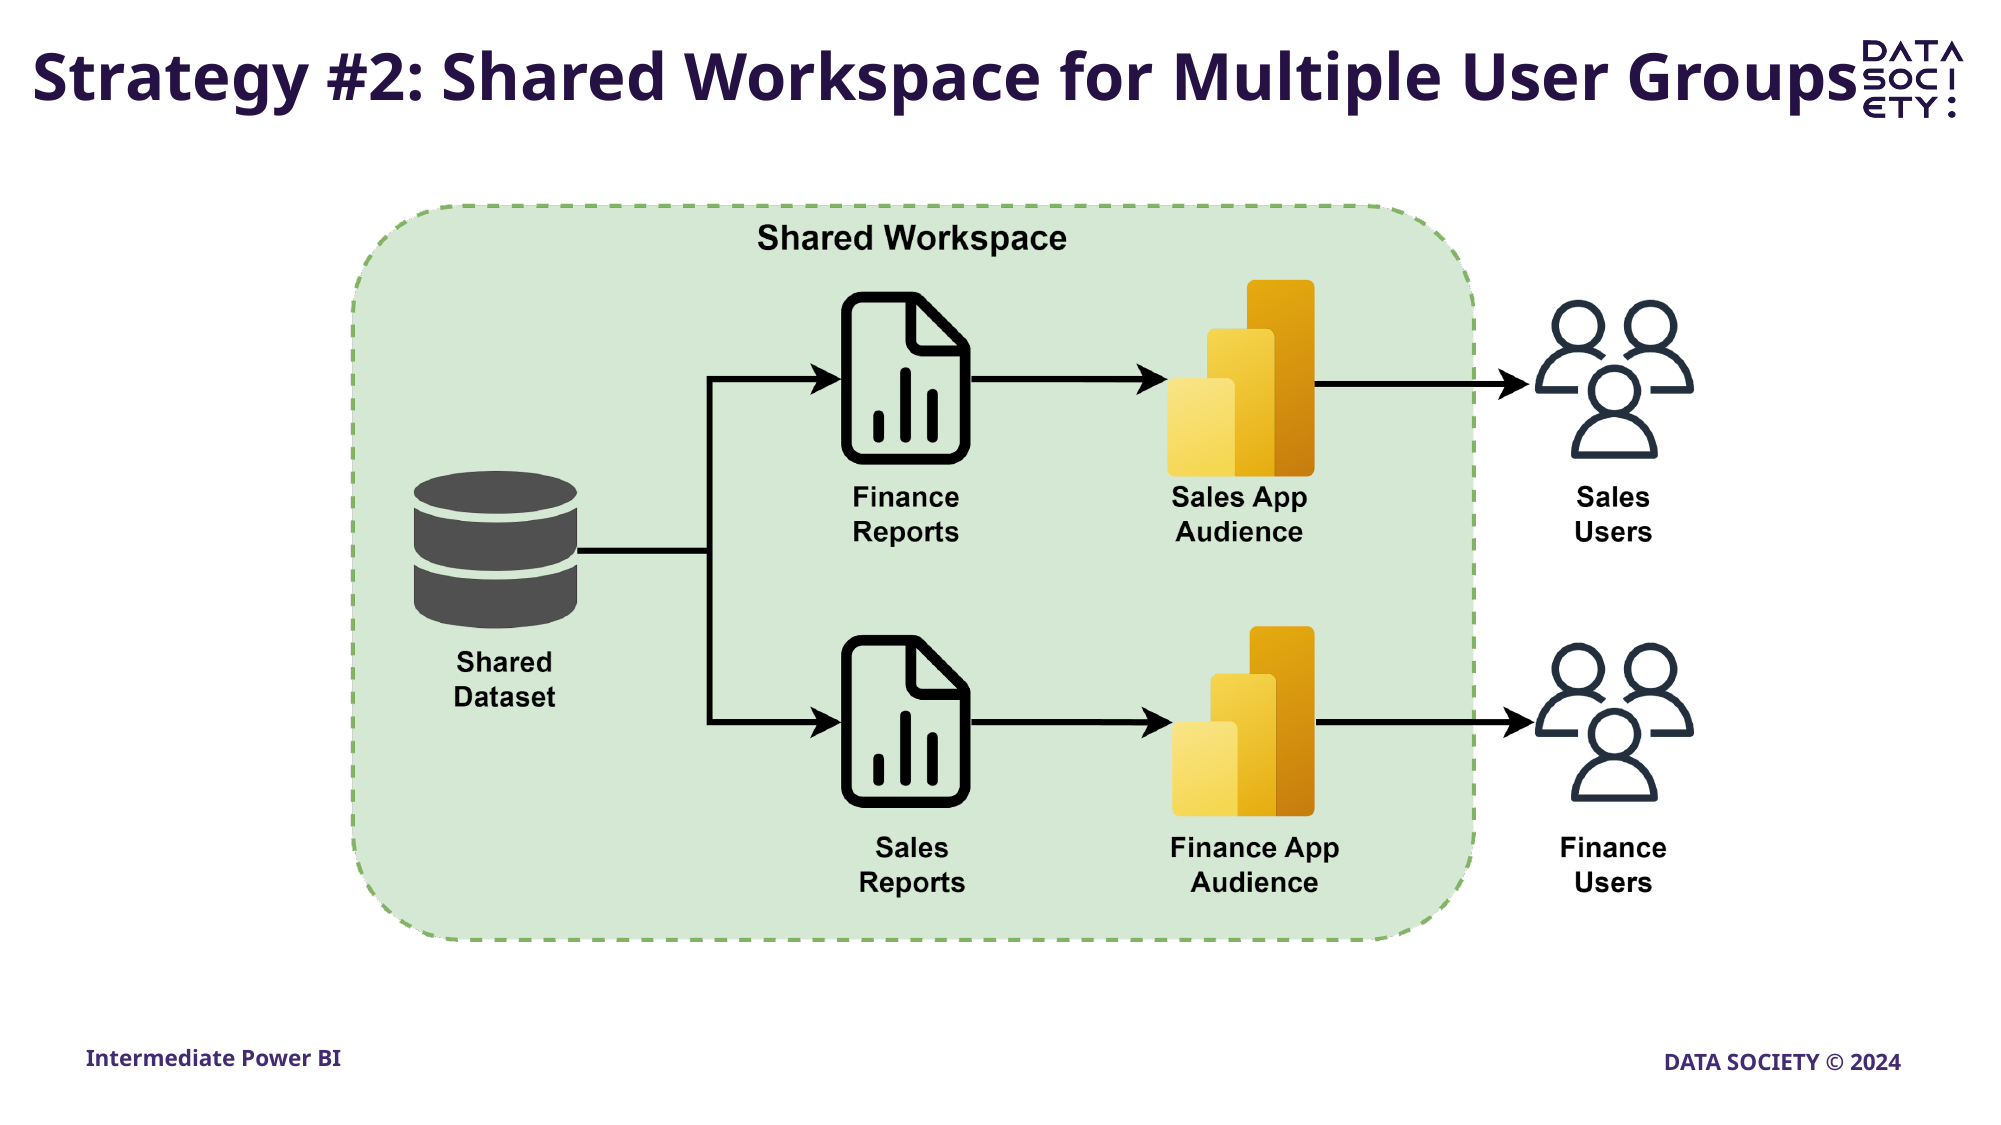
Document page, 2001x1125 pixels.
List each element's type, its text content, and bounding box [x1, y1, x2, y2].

picture [329, 182, 1713, 961]
picture [1882, 40, 1964, 118]
title Strategy #2: Shared Workspace for Multiple User Groups [17, 20, 1882, 146]
